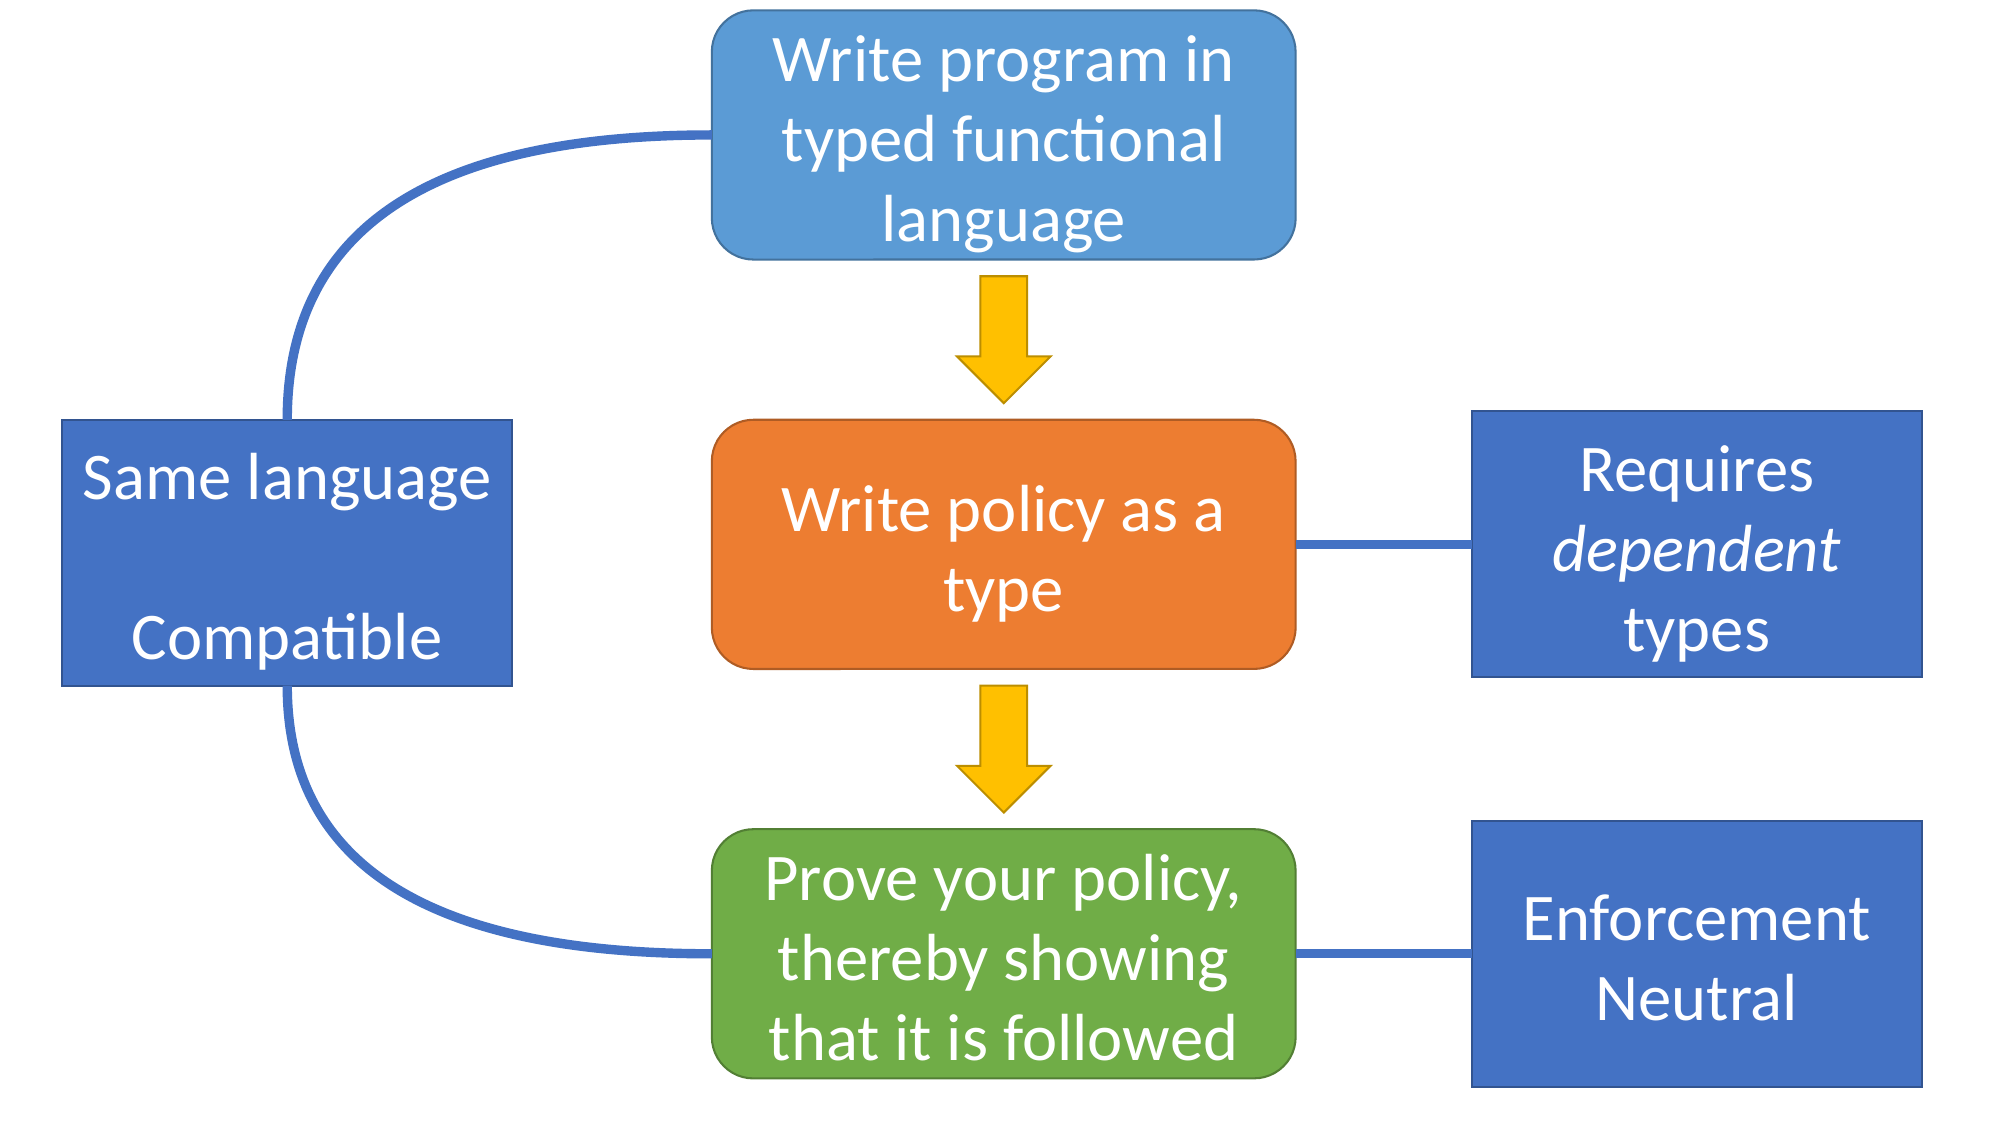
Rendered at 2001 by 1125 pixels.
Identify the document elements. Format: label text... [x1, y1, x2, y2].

text_box Enforcement Neutral [1471, 820, 1923, 1088]
text_box Write program in typed functional language [710, 9, 1297, 261]
text_box Requires dependent types [1471, 410, 1923, 678]
text_box Prove your policy, thereby showing that it is followed [710, 828, 1297, 1080]
text_box Write policy as a type [710, 418, 1297, 671]
text_box [954, 684, 1054, 815]
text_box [365, 607, 634, 1032]
text_box [954, 275, 1054, 405]
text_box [357, 64, 643, 490]
